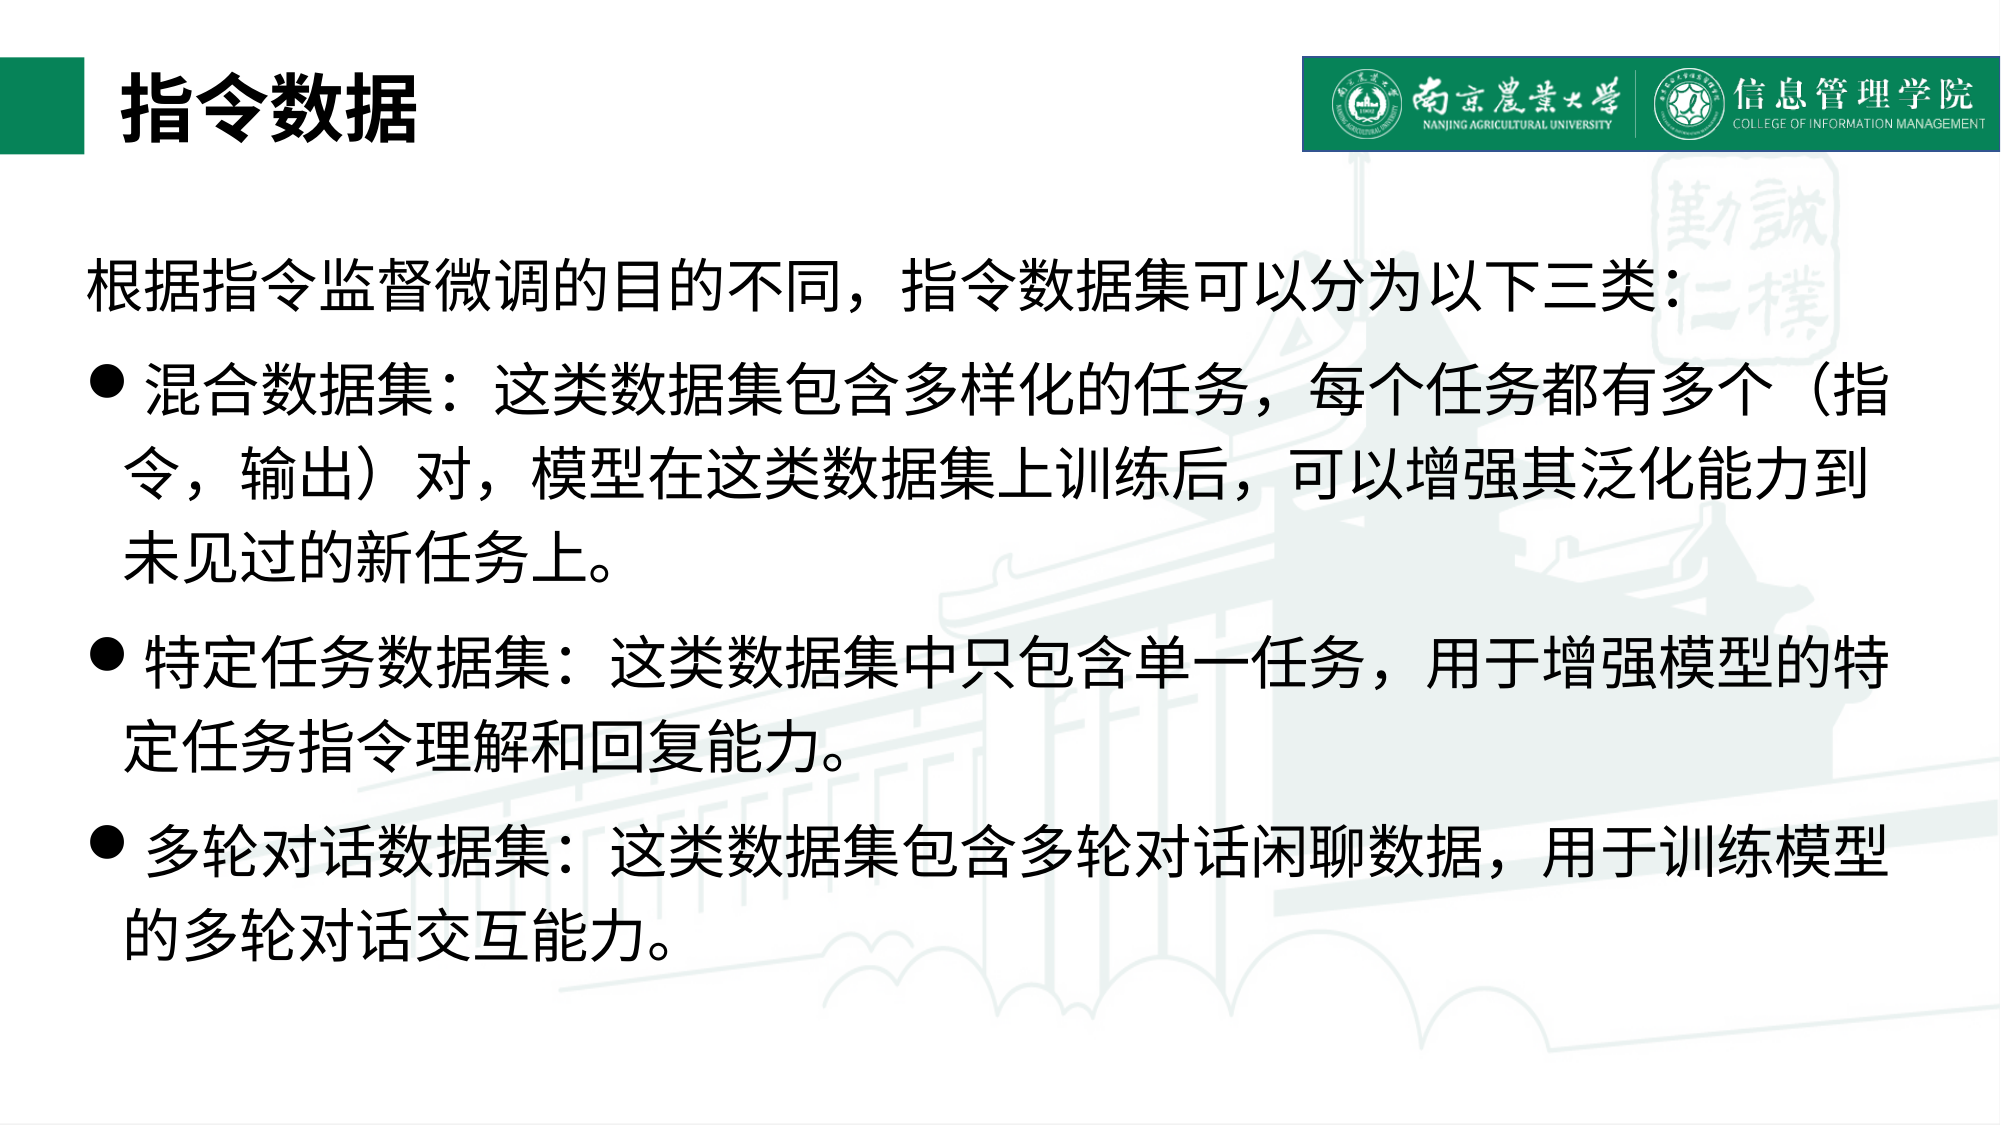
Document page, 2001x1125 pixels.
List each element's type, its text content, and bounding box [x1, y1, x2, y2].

title 指令数据 [104, 34, 1254, 190]
picture [1332, 68, 1985, 140]
text_box 根据指令监督微调的目的不同，指令数据集可以分为以下三类： 混合数据集：这类数据集包含多样化的任务，每个任务都有多个（指令，输出）对，模型在这类数据集上训练后，可以增强其泛化能力到未见过的新任务上。 特定任务数据集：这类数据集中只包含单一任务，用于增强模型的特定任务指令理解和回复能力。 多轮对话数据集：这类数据集包含多轮对话闲聊数据，用于训练模型的多轮对话交互能力。 [70, 227, 1930, 898]
